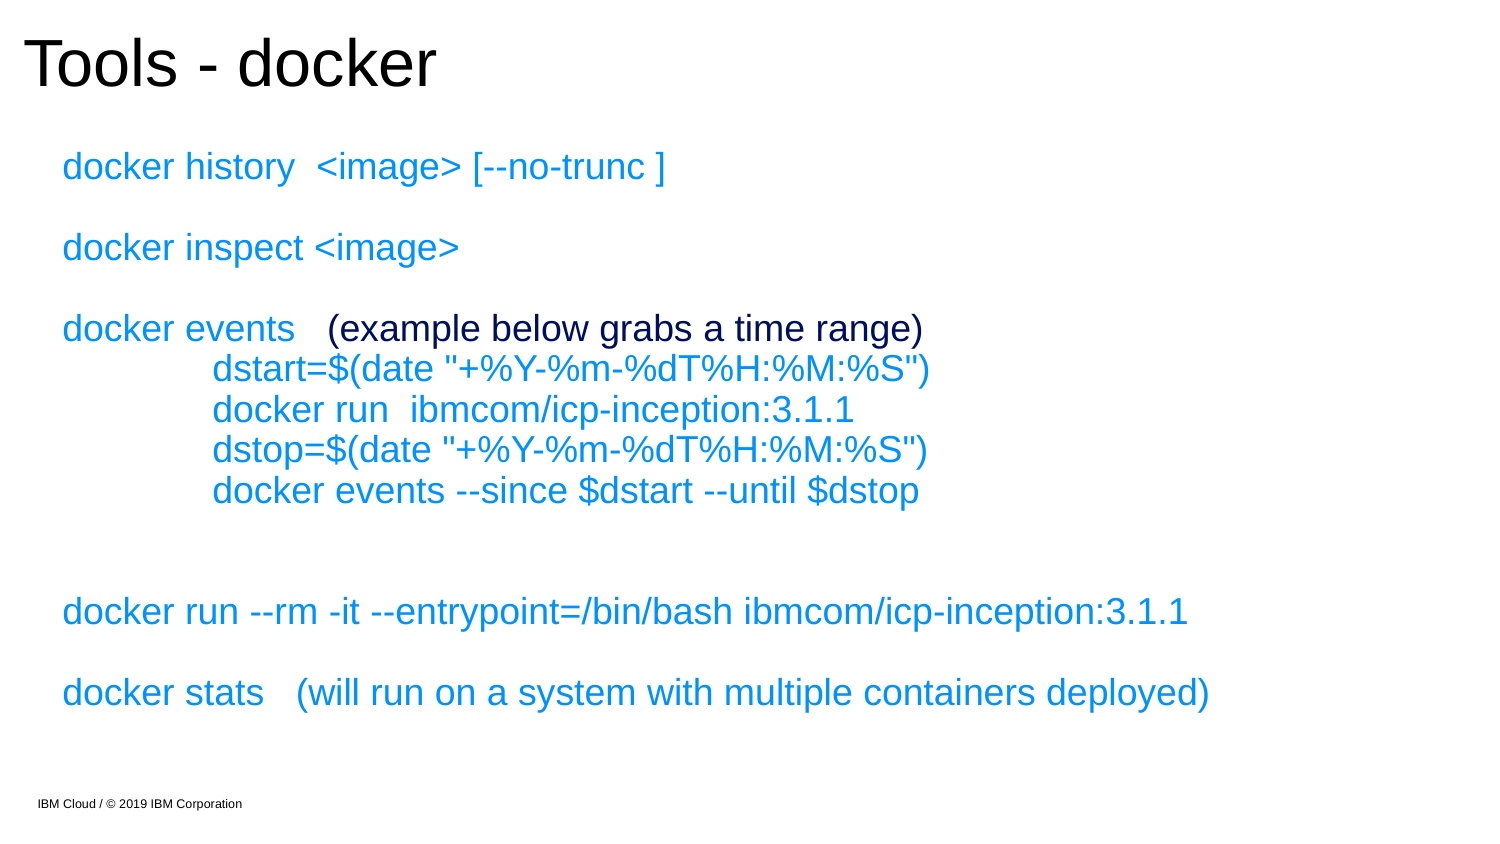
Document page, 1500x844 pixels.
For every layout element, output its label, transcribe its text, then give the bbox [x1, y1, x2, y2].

text_box docker history <image> [--no-trunc ] docker inspect <image> docker events (example below grabs a time range) dstart=$(date "+%Y-%m-%dT%H:%M:%S") docker run ibmcom/icp-inception:3.1.1 dstop=$(date "+%Y-%m-%dT%H:%M:%S") docker events --since $dstart --until $dstop docker run --rm -it --entrypoint=/bin/bash ibmcom/icp-inception:3.1.1 docker stats (will run on a system with multiple containers deployed) [62, 147, 1391, 766]
title Tools - docker [23, 29, 1052, 97]
footer IBM Cloud / © 2019 IBM Corporation [37, 791, 1088, 815]
